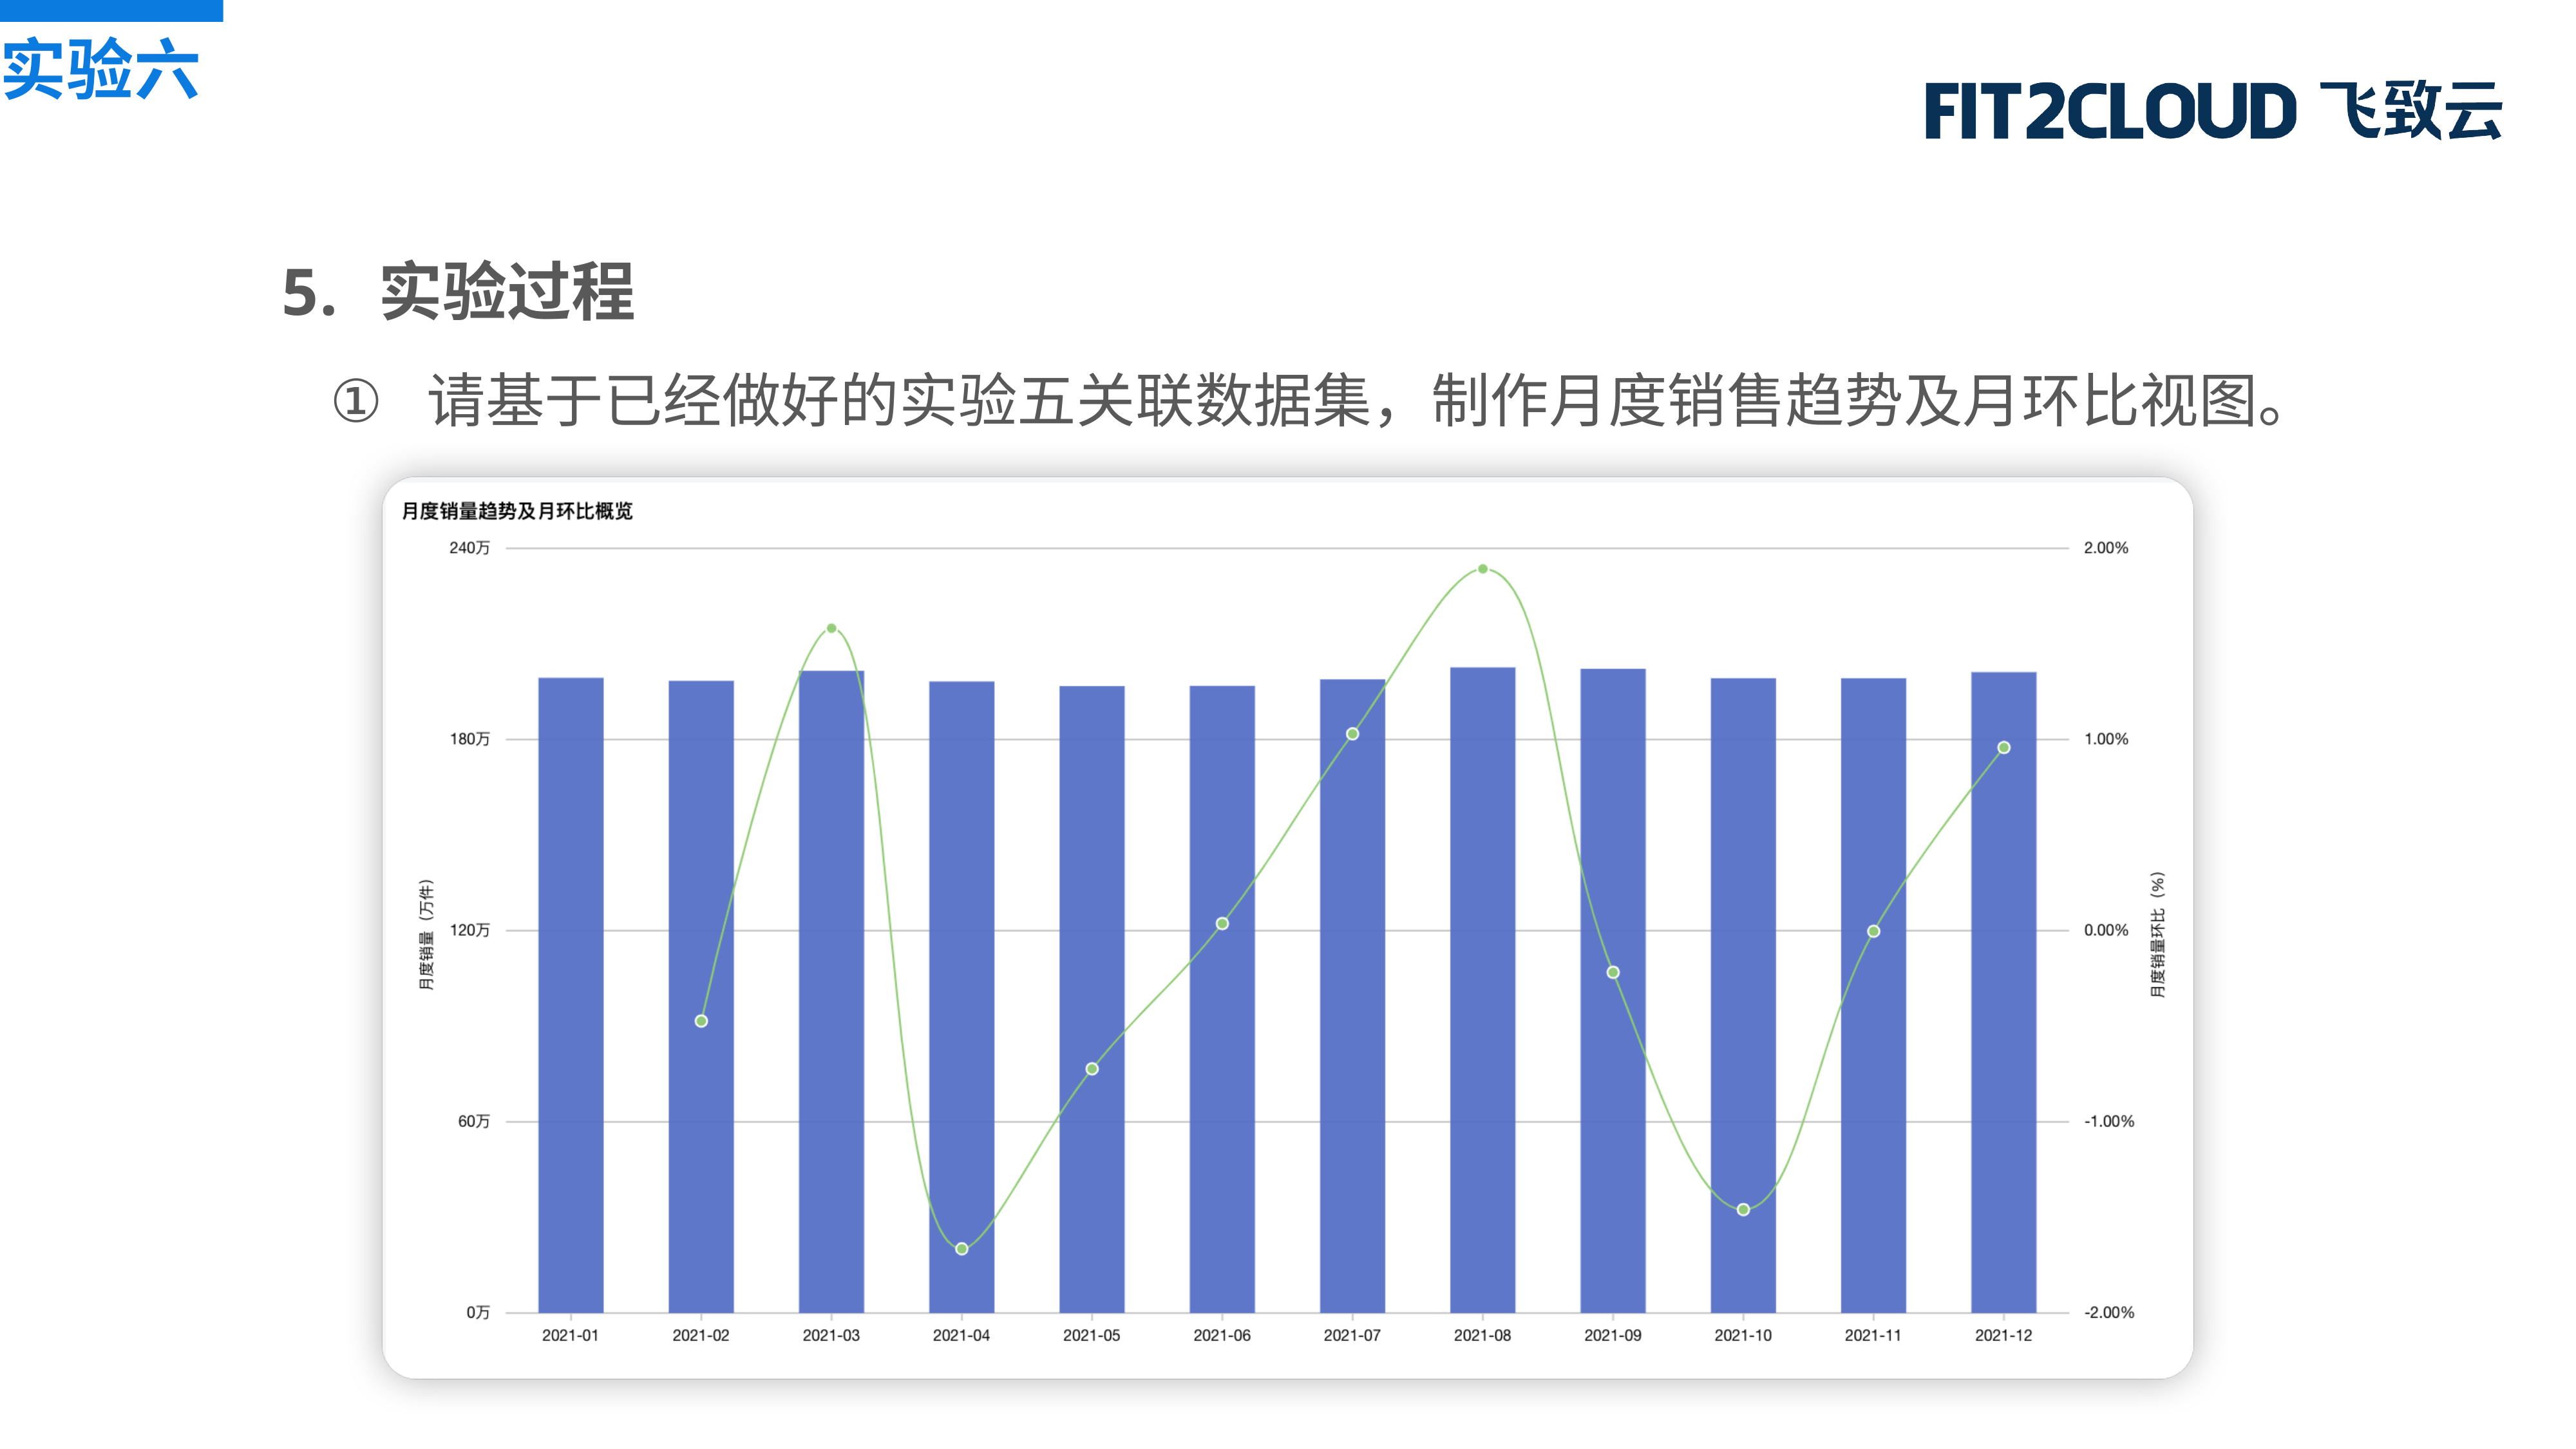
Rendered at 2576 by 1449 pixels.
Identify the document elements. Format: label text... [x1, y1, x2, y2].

picture [1926, 80, 2503, 140]
text_box 实验过程 请基于已经做好的实验五关联数据集，制作月度销售趋势及月环比视图。 [274, 189, 2372, 442]
picture [347, 442, 2229, 1414]
text_box [0, 0, 223, 22]
text_box 实验六 [0, 26, 244, 184]
